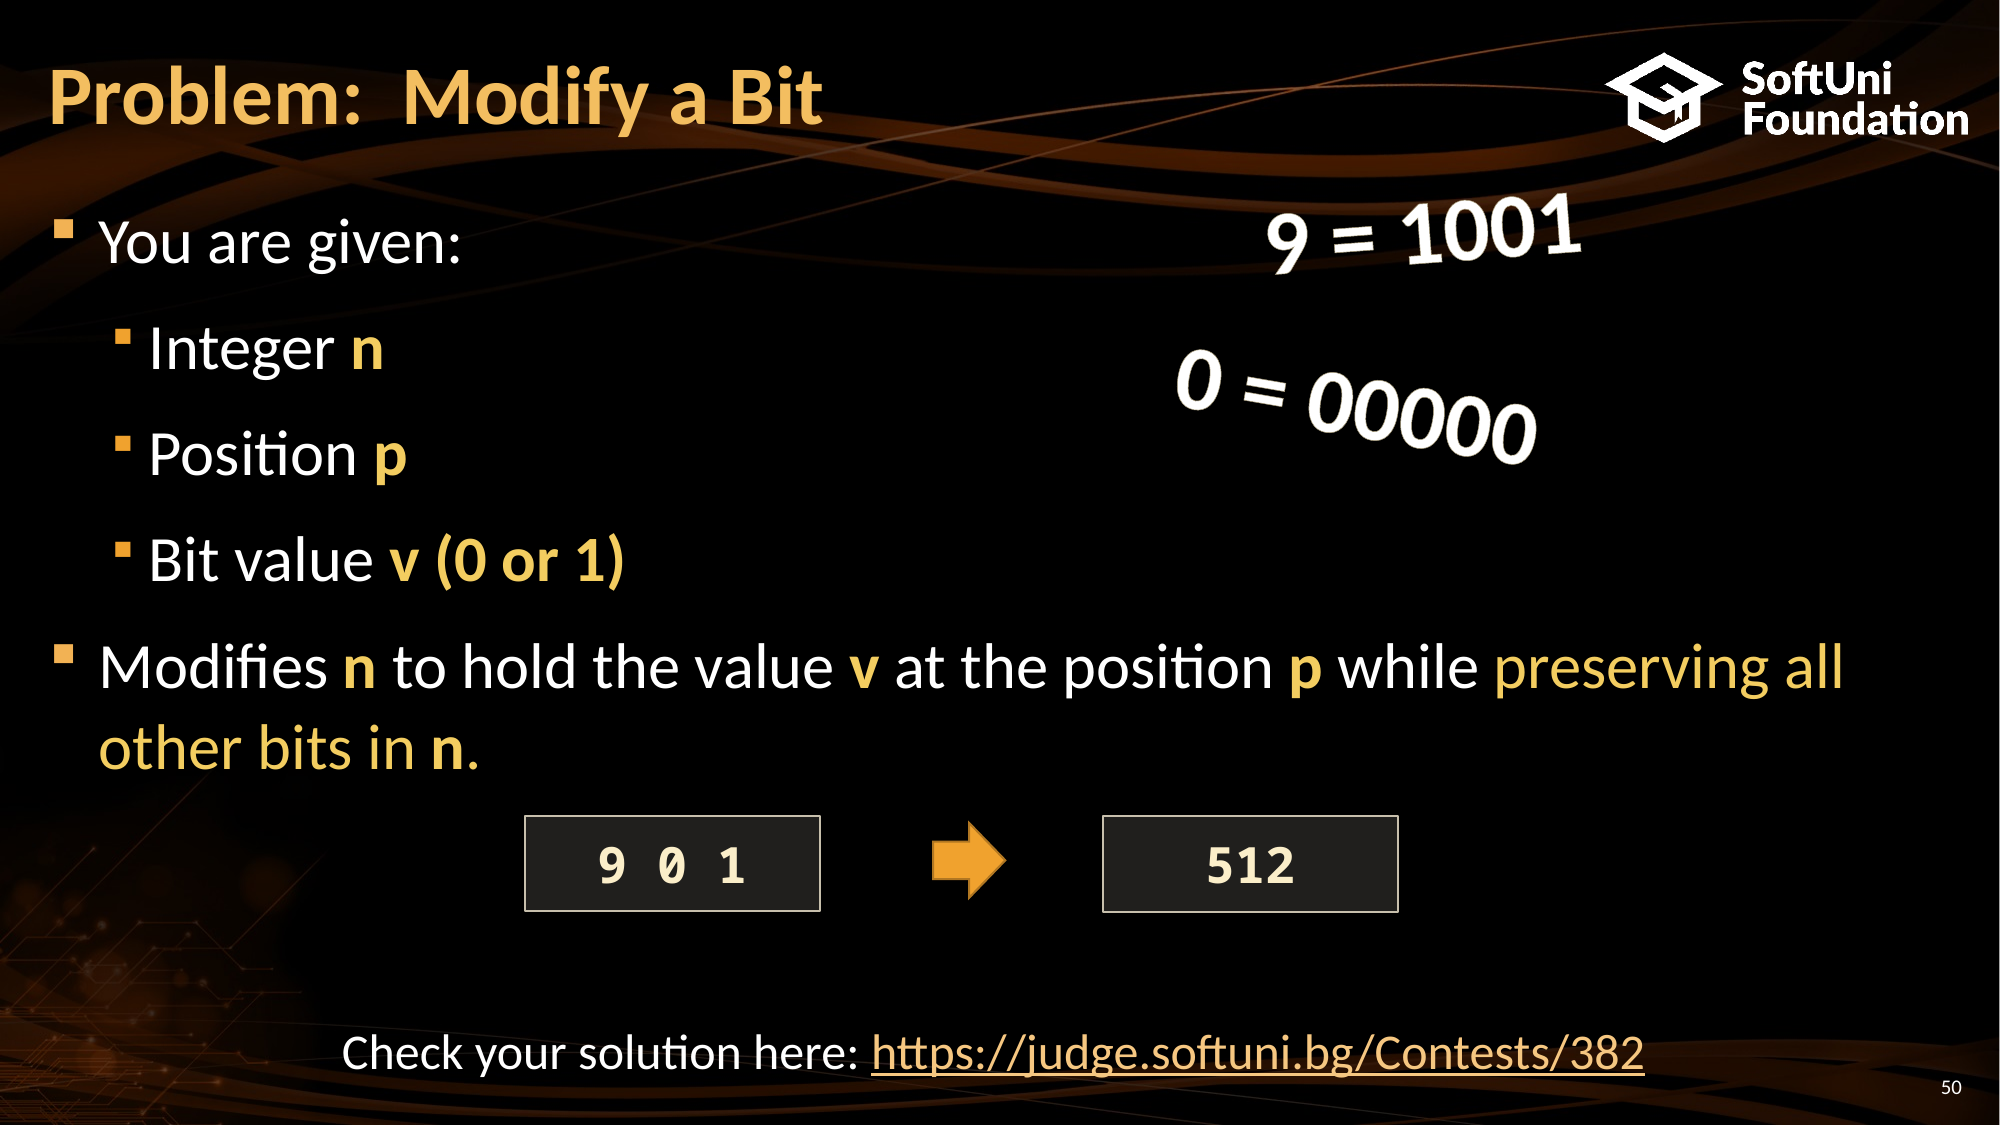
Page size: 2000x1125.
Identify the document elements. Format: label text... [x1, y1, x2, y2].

text_box 0 = 00000 [1152, 305, 1603, 503]
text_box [524, 816, 1006, 913]
text_box 9 = 1001 [1243, 144, 1688, 302]
text_box 512 [1102, 816, 1398, 913]
list You are given: Integer n Position p Bit value v (0 or 1) Modifies n to hold the value v at the position p while preserving all other bits in n. [31, 188, 1968, 1103]
slide_number 50 [1897, 1070, 1968, 1103]
text_box Check your solution here: https://judge.softuni.bg/Contests/382 [124, 1011, 1863, 1087]
title Problem: Modify a Bit [30, 6, 1602, 189]
picture [0, 0, 2000, 1125]
